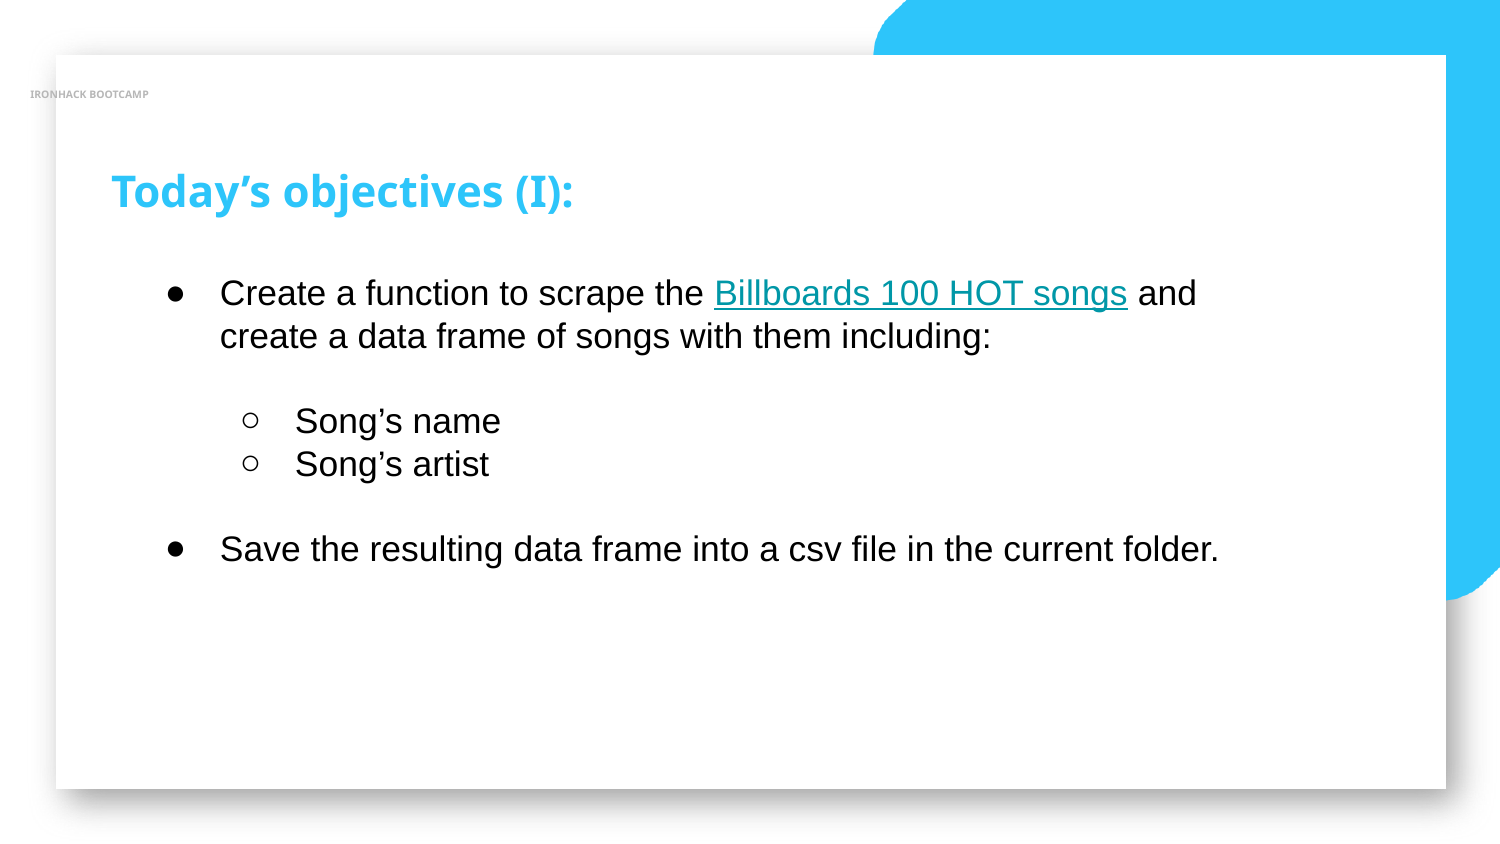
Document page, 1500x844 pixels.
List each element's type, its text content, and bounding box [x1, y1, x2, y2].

picture [0, 0, 1500, 844]
text_box Today’s objectives (I): [96, 149, 1417, 266]
text_box Create a function to scrape the Billboards 100 HOT songs and create a data frame of songs with them including: Song’s name Song’s artist Save the resulting data frame into a csv file in the current folder. [130, 255, 1310, 626]
text_box IRONHACK BOOTCAMP [15, 71, 354, 108]
